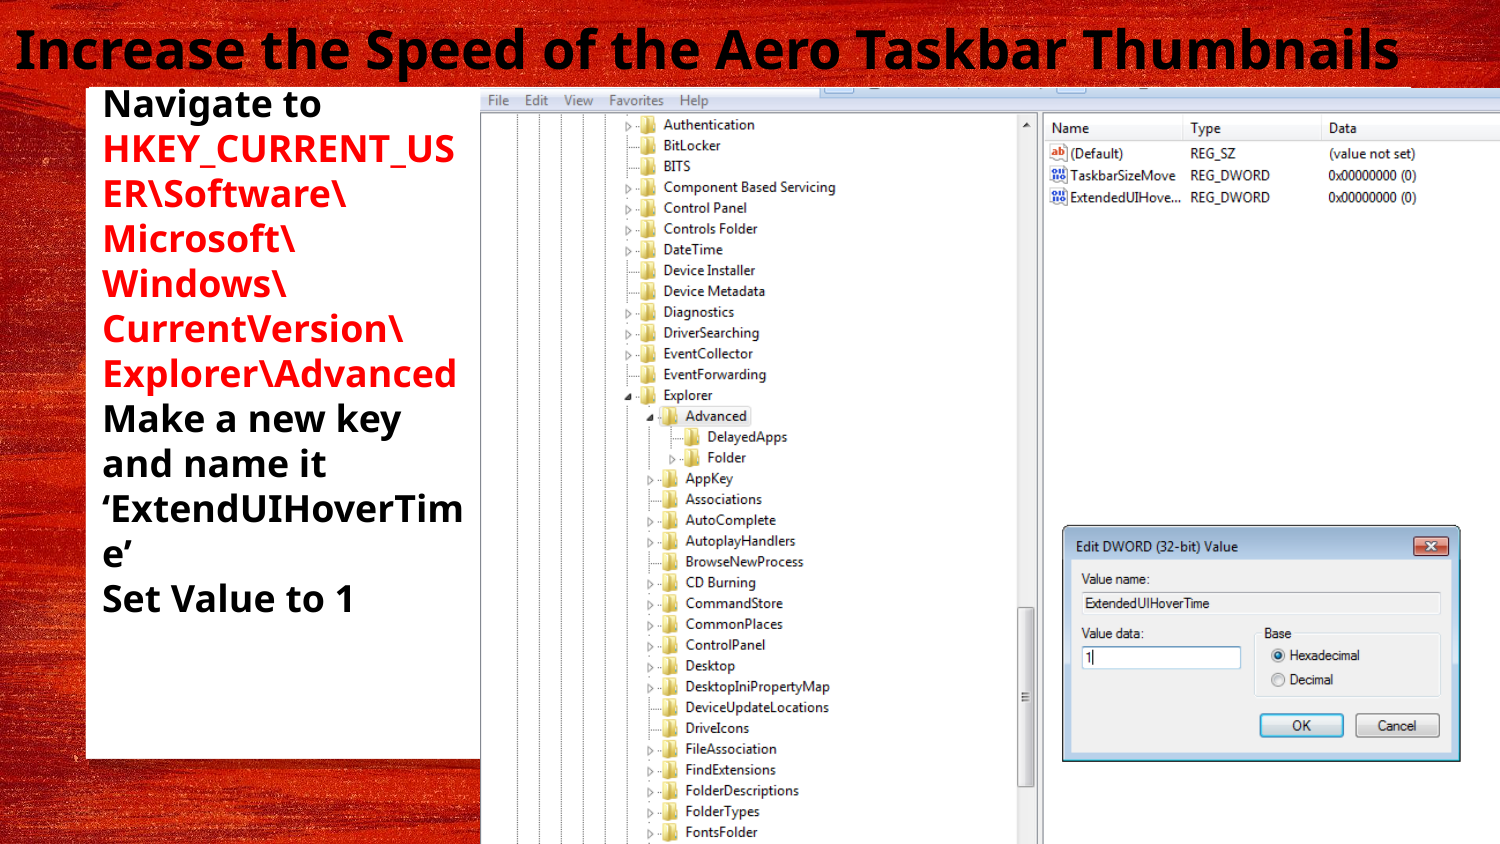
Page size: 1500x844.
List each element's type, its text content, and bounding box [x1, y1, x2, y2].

picture [479, 0, 1500, 844]
title Increase the Speed of the Aero Taskbar Thumbnails [0, 0, 1492, 146]
list Navigate to HKEY_CURRENT_USER\Software\Microsoft\Windows\CurrentVersion\Explorer\Advanced Make a new key and name it ‘ExtendUIHoverTime’ Set Value to 1 [87, 64, 481, 844]
picture [0, 146, 87, 844]
